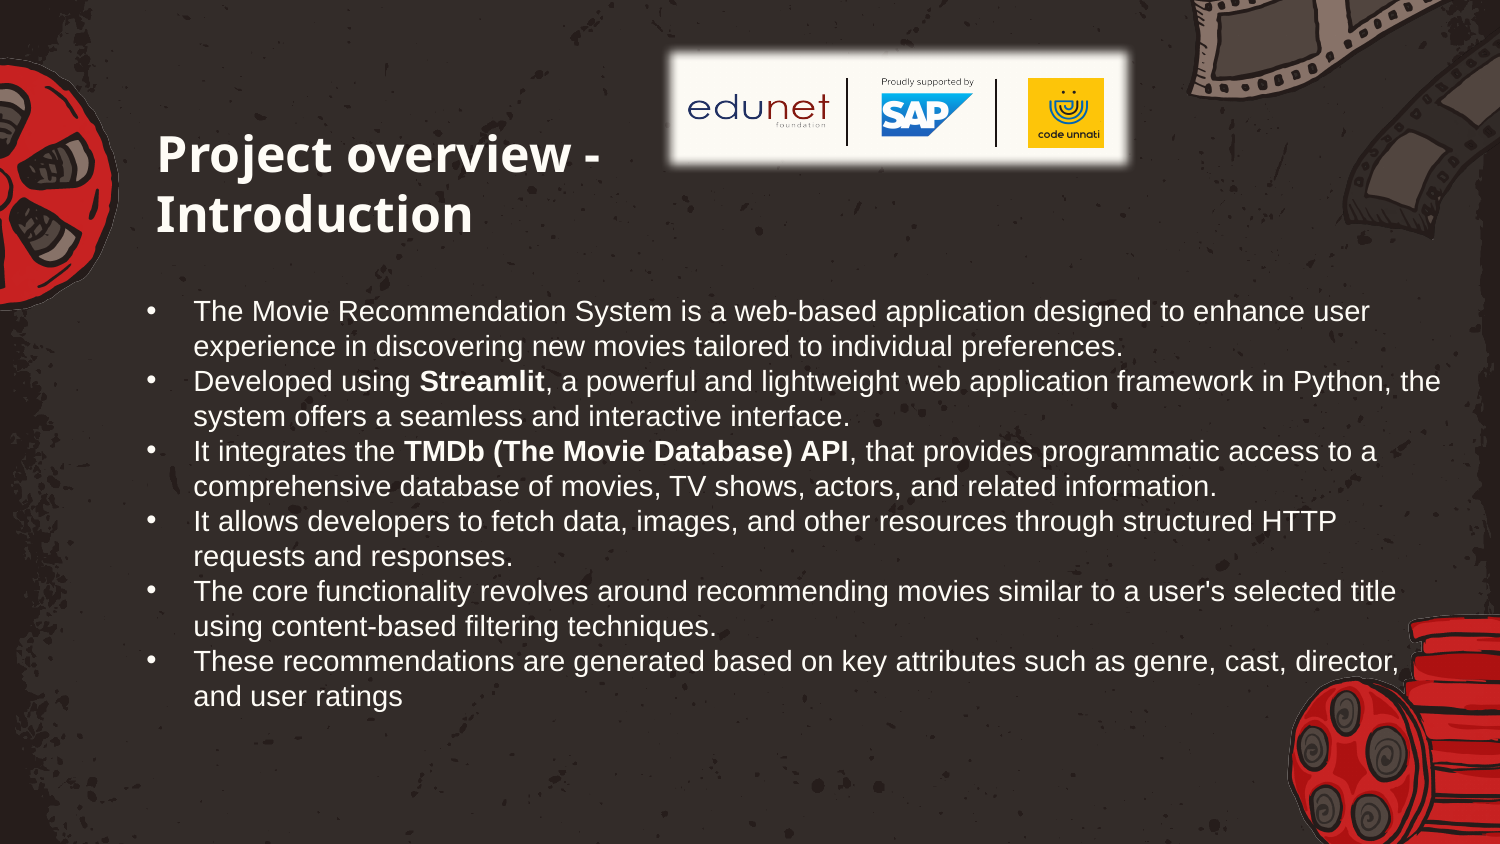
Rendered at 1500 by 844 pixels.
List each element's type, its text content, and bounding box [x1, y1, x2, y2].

title Project overview - Introduction [141, 107, 773, 264]
text_box The Movie Recommendation System is a web-based application designed to enhance user experience in discovering new movies tailored to individual preferences. Developed using Streamlit, a powerful and lightweight web application framework in Python, the system offers a seamless and interactive interface. It integrates the TMDb (The Movie Database) API, that provides programmatic access to a comprehensive database of movies, TV shows, actors, and related information. It allows developers to fetch data, images, and other resources through structured HTTP requests and responses. The core functionality revolves around recommending movies similar to a user's selected title using content-based filtering techniques. These recommendations are generated based on key attributes such as genre, cast, director, and user ratings [131, 284, 1462, 720]
text_box [676, 58, 1122, 158]
picture [0, 0, 1500, 844]
